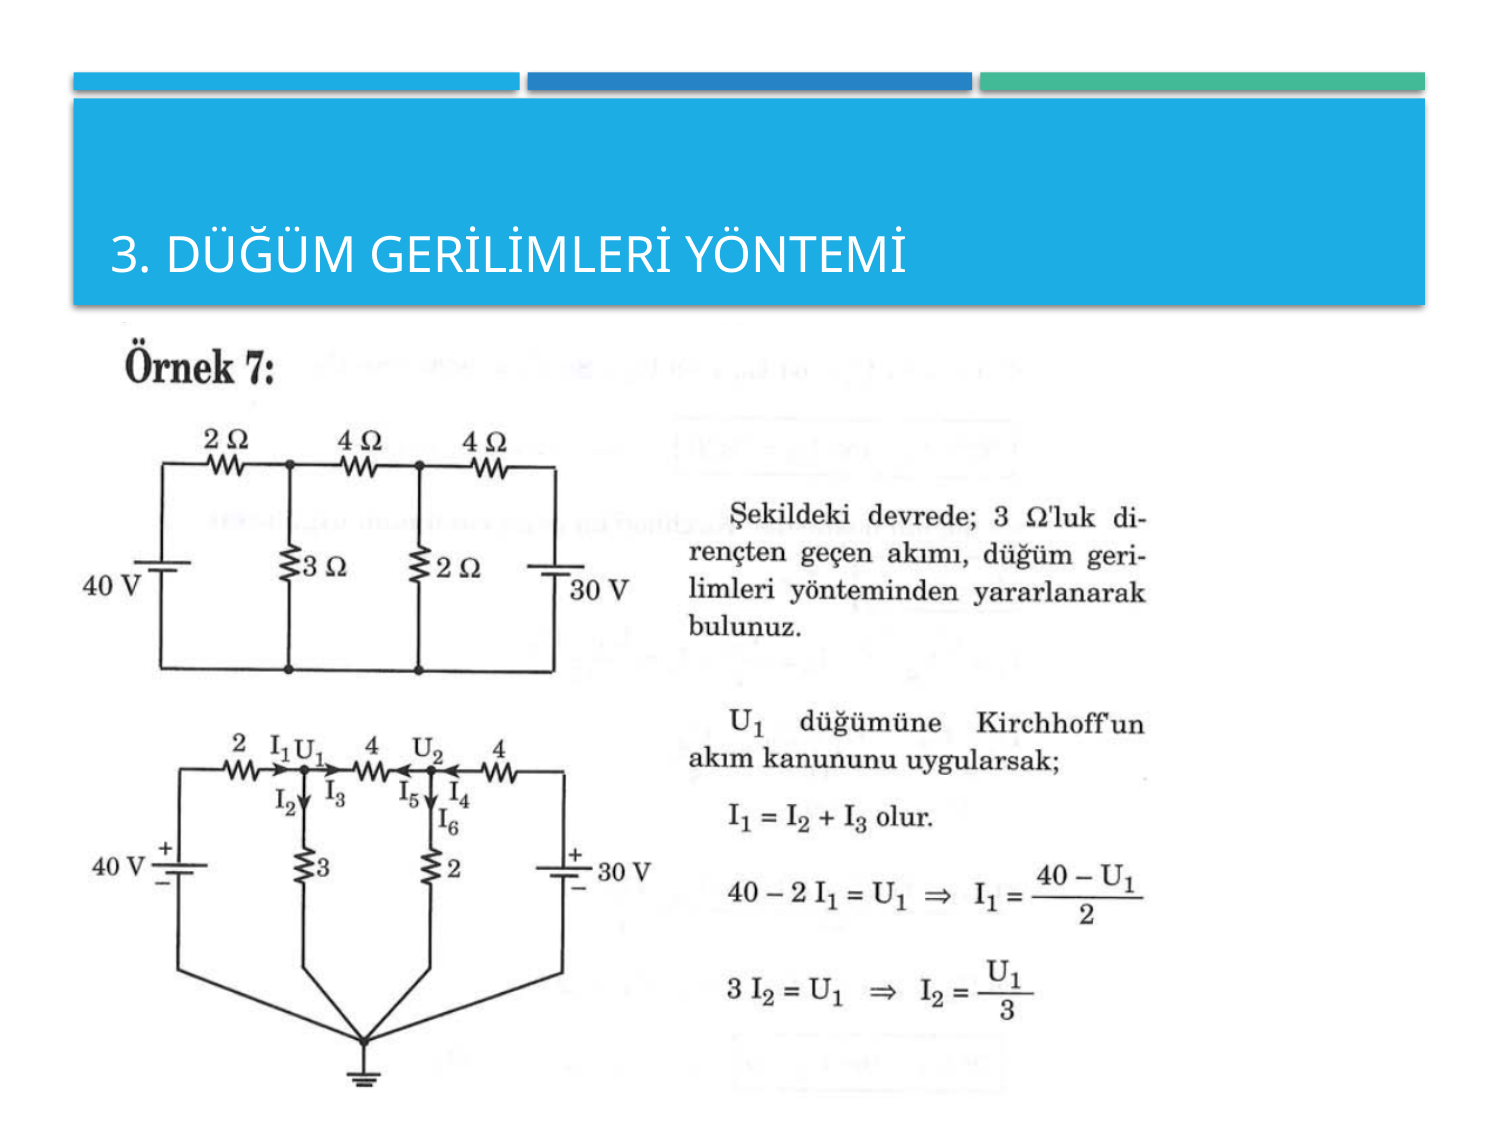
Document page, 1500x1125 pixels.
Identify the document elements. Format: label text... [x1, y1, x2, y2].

picture [74, 321, 1168, 1101]
title 3. Düğüm gerilimleri yöntemi [95, 112, 1406, 291]
